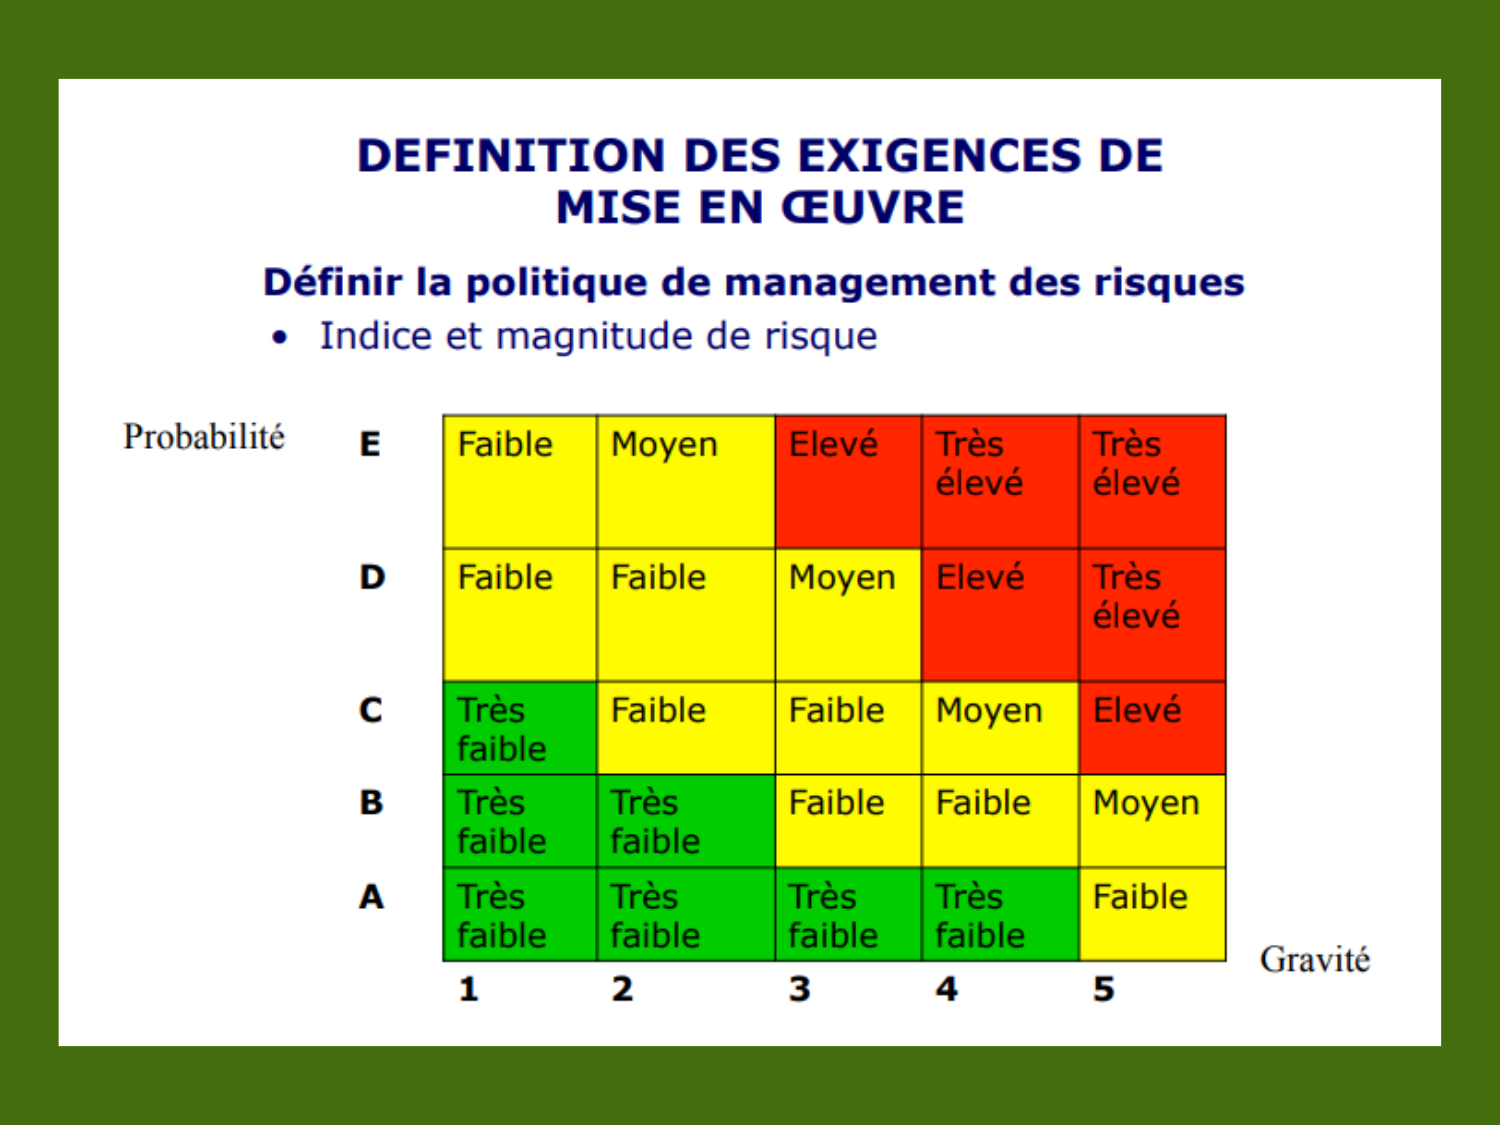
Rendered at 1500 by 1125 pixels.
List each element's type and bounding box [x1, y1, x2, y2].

picture [78, 109, 1422, 1016]
text_box [57, 77, 1443, 1048]
text_box [0, 0, 1500, 1125]
